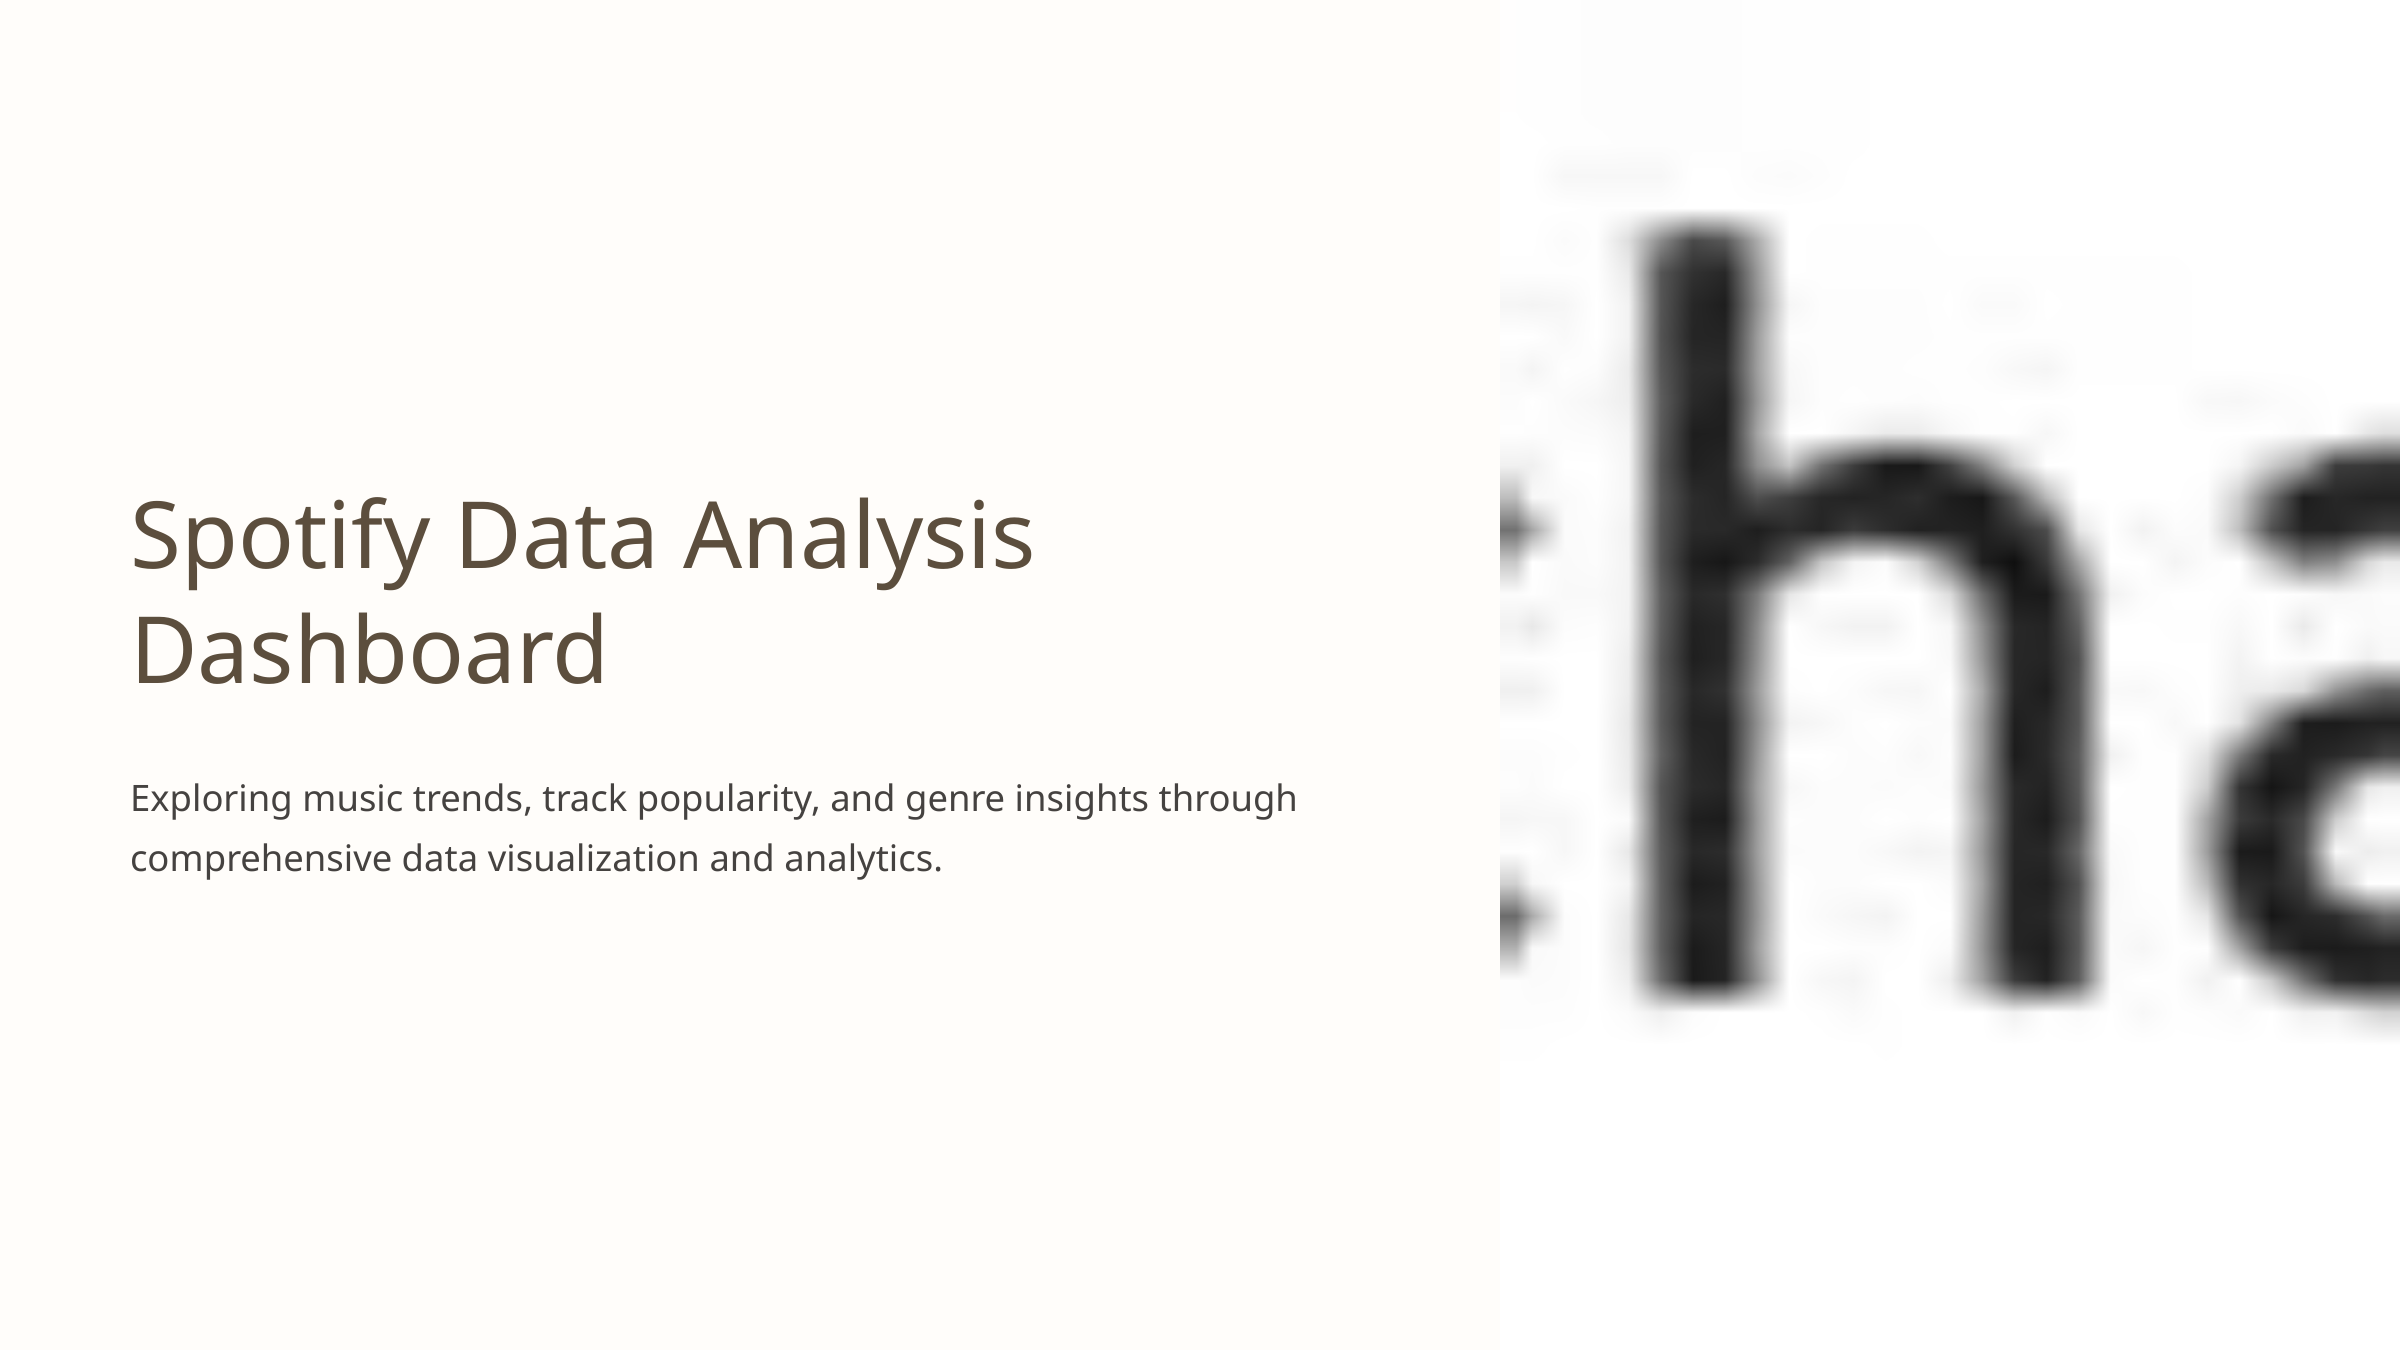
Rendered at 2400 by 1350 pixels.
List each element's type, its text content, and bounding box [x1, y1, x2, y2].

text_box Spotify Data Analysis Dashboard [130, 471, 1370, 704]
text_box Exploring music trends, track popularity, and genre insights through comprehensive data visualization and analytics. [130, 759, 1370, 879]
picture [1499, 0, 2400, 1350]
